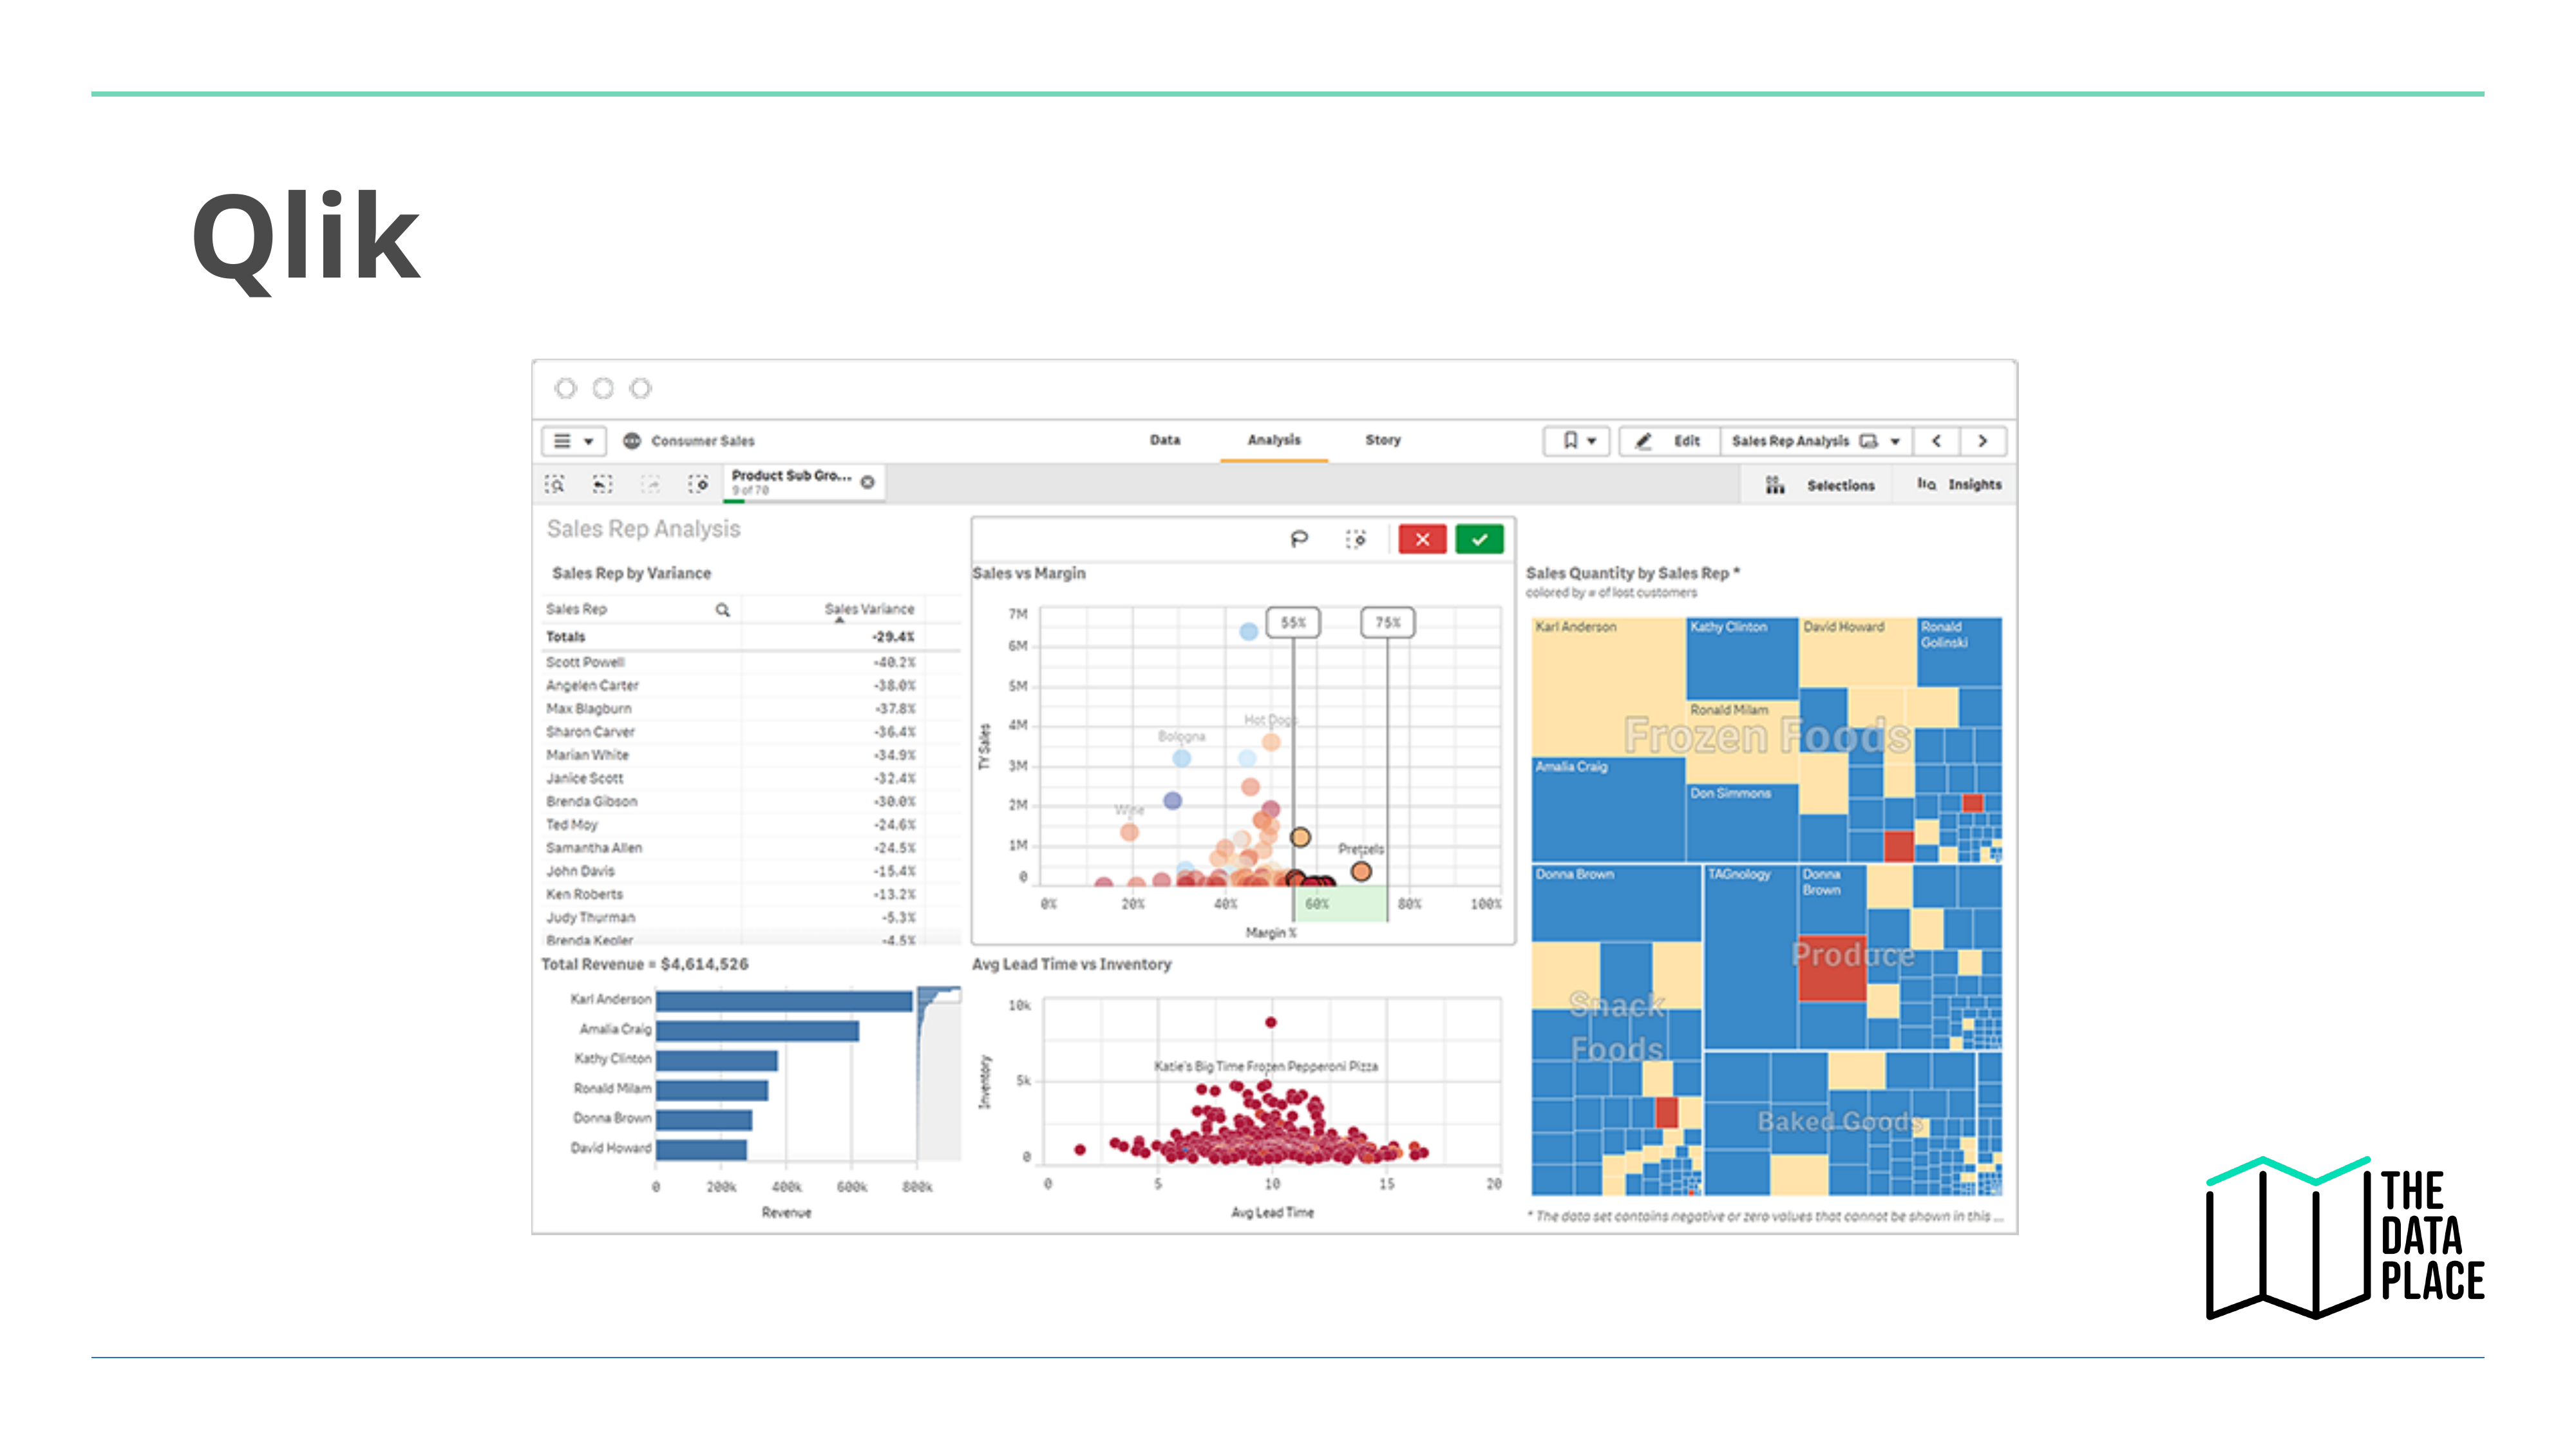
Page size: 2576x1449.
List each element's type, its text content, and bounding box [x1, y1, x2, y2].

title Qlik [182, 184, 2394, 533]
picture [531, 359, 2020, 1236]
picture [2206, 1156, 2486, 1320]
